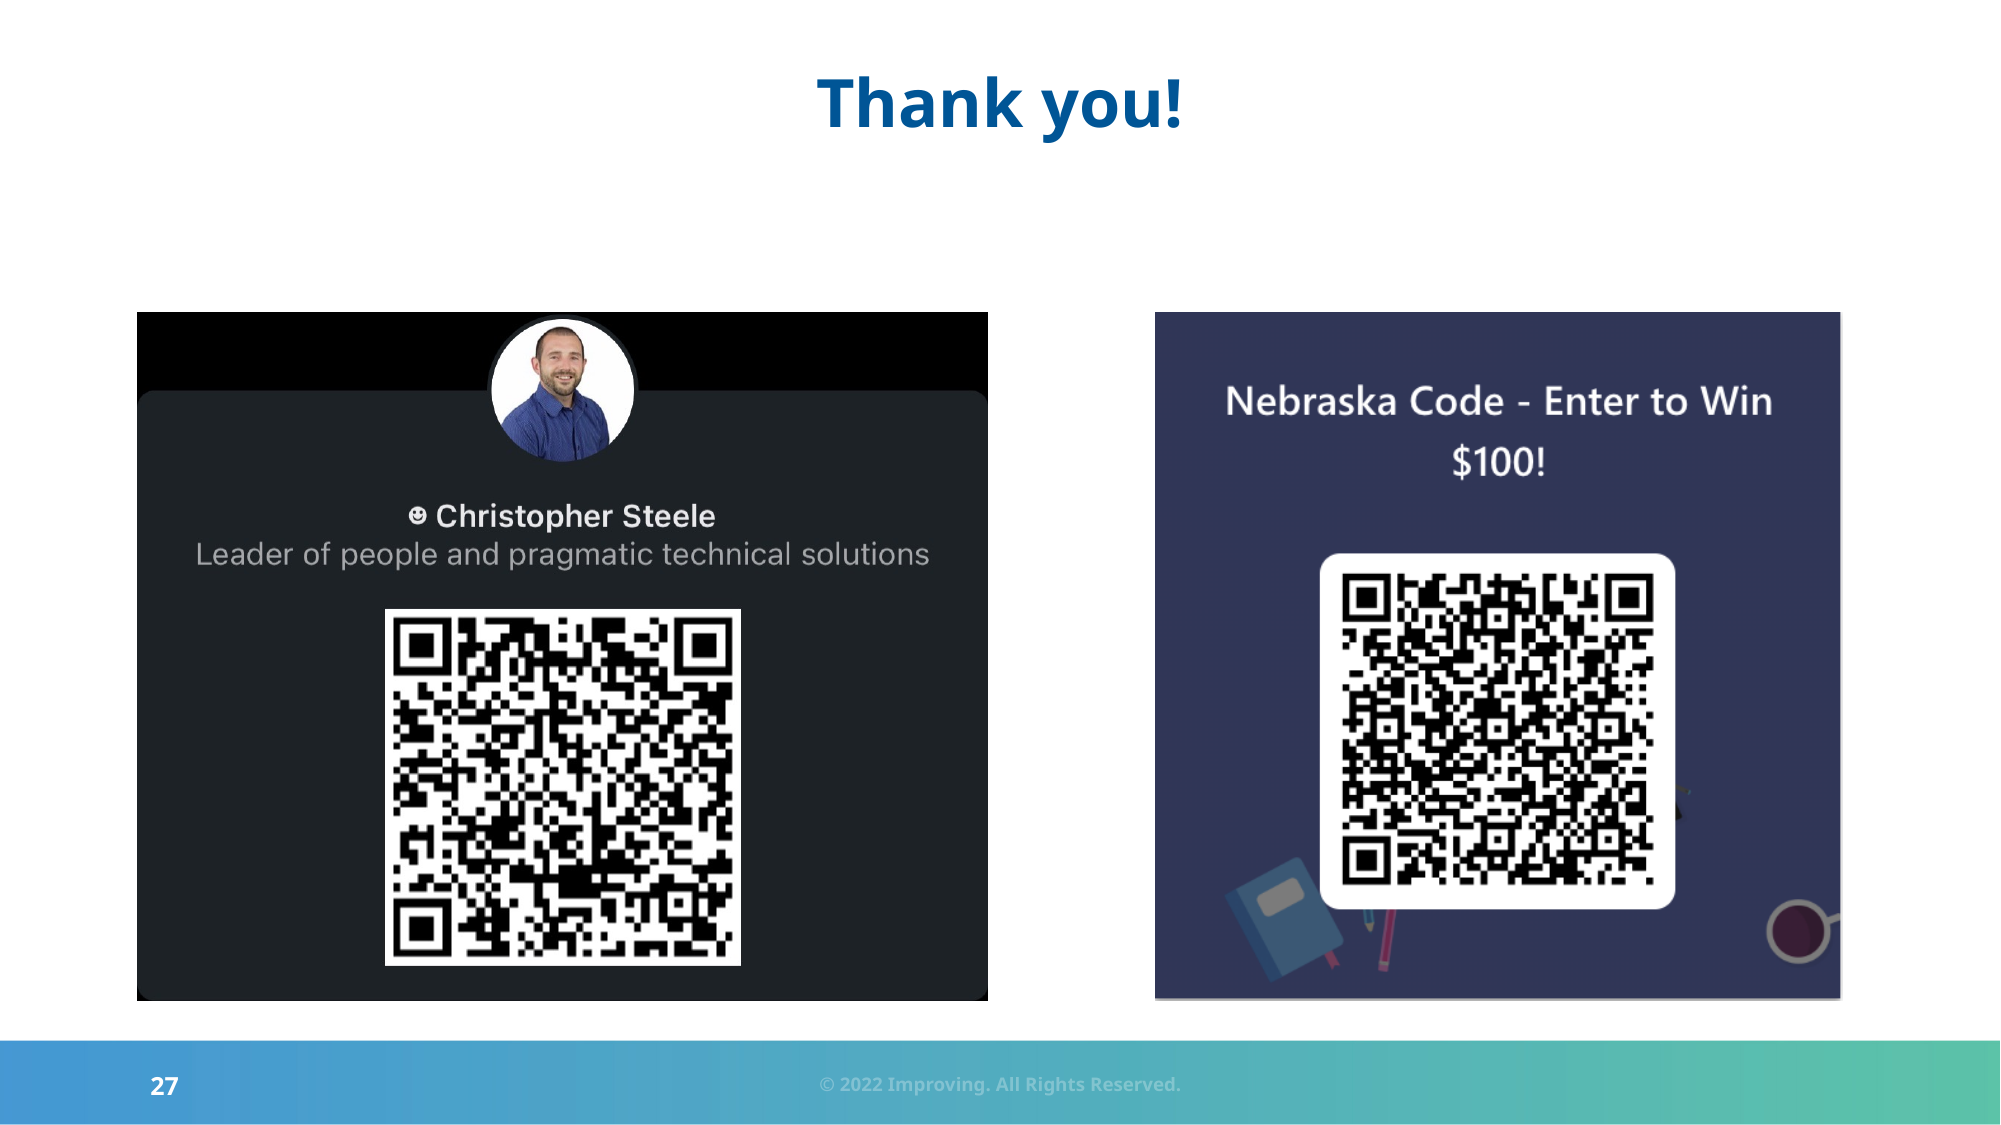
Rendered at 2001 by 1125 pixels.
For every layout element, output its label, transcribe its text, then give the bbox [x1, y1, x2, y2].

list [1155, 312, 1843, 1001]
picture [0, 0, 2000, 1125]
title Thank you! [137, 59, 1863, 152]
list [137, 312, 988, 1001]
